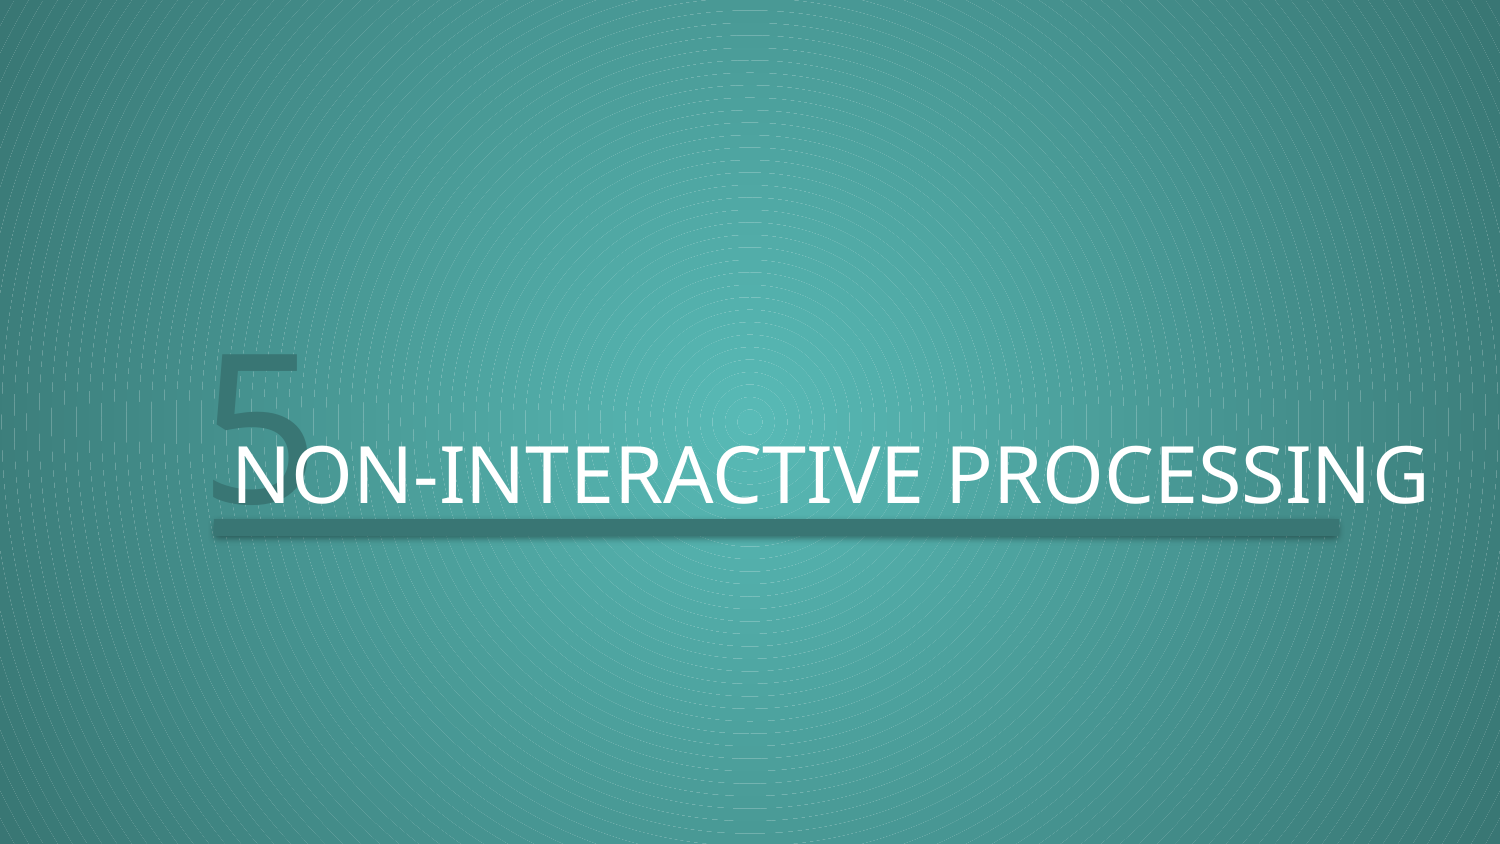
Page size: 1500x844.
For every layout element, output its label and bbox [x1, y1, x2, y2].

text_box [194, 287, 1349, 556]
